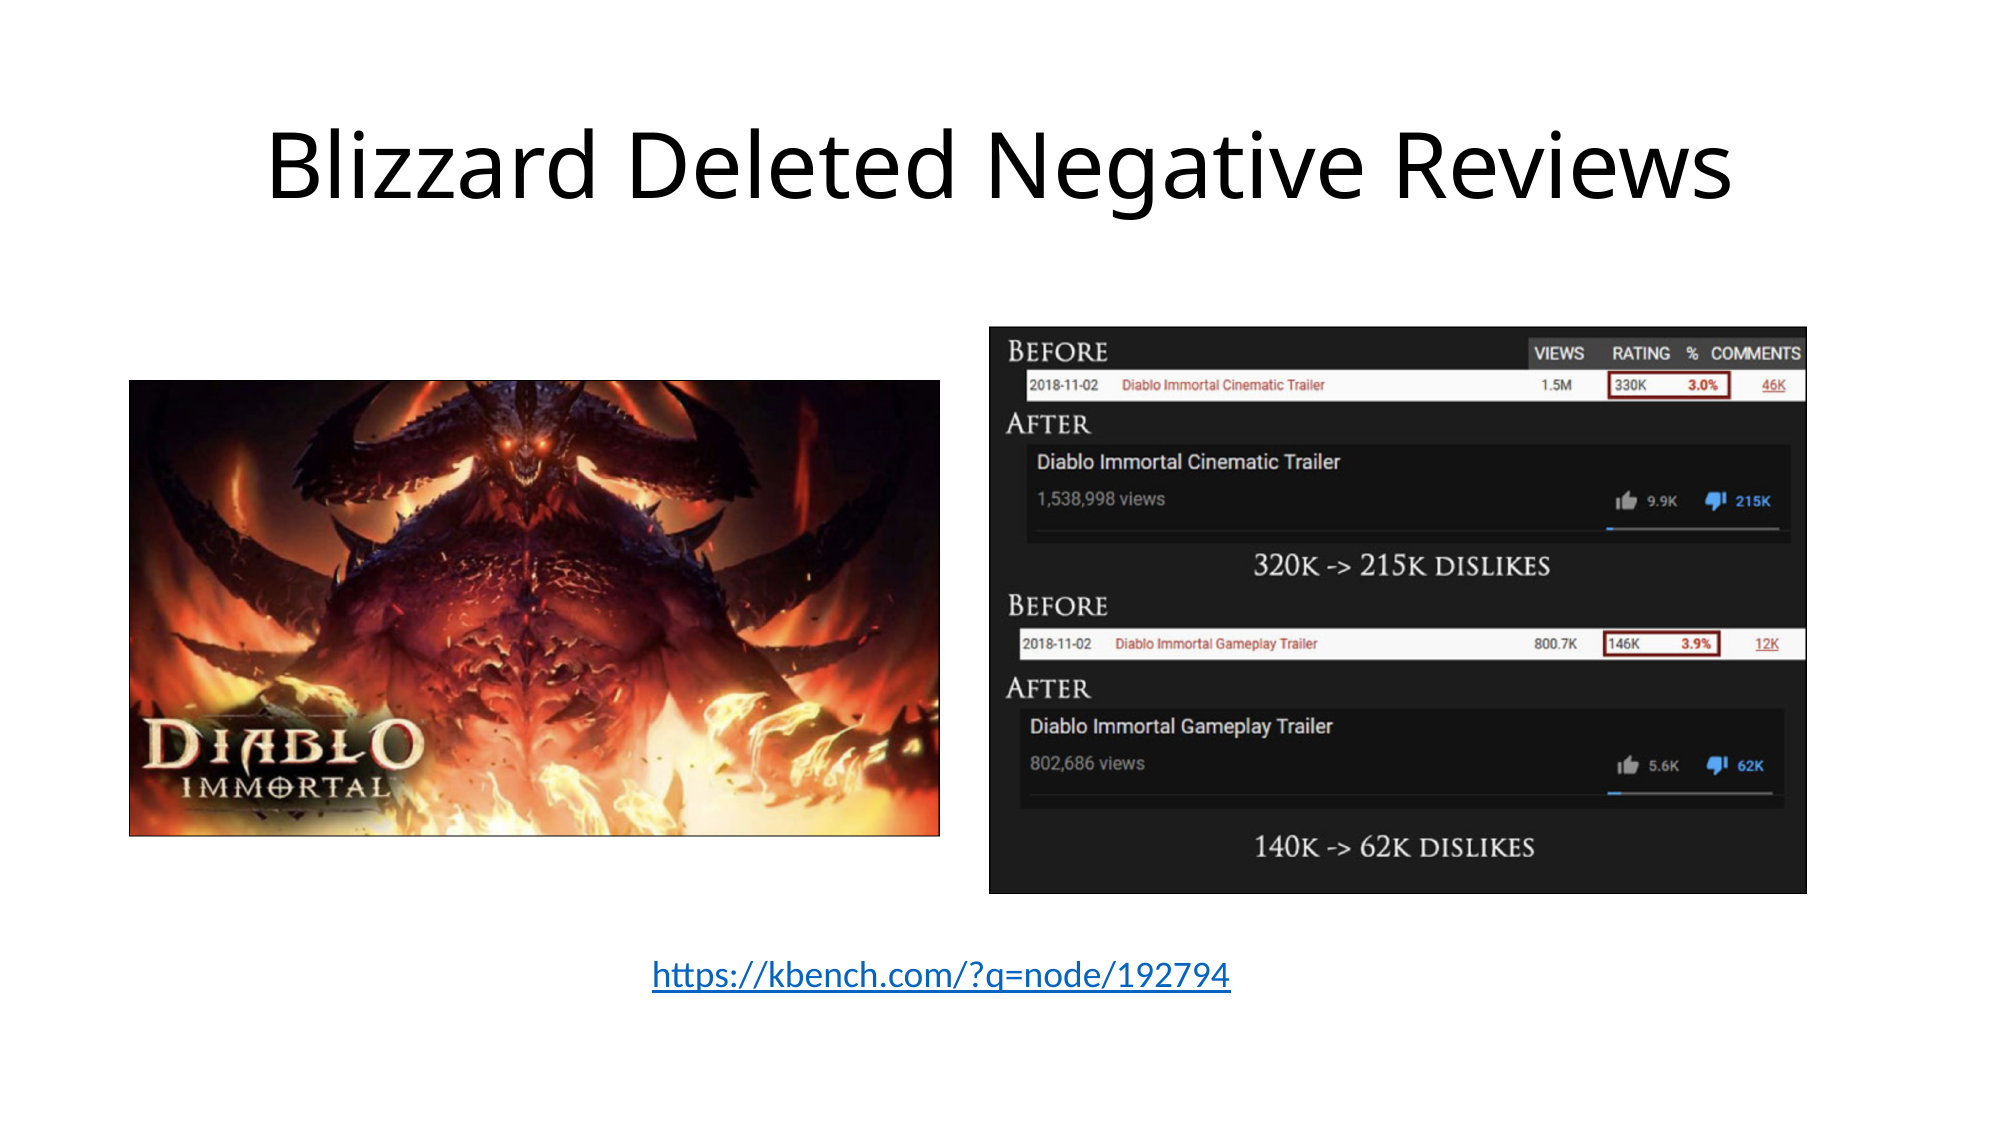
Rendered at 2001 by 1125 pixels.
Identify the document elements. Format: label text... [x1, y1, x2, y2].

picture [126, 377, 942, 840]
text_box https://kbench.com/?q=node/192794 [637, 942, 1246, 1003]
title Blizzard Deleted Negative Reviews [137, 59, 1863, 278]
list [989, 325, 1809, 895]
